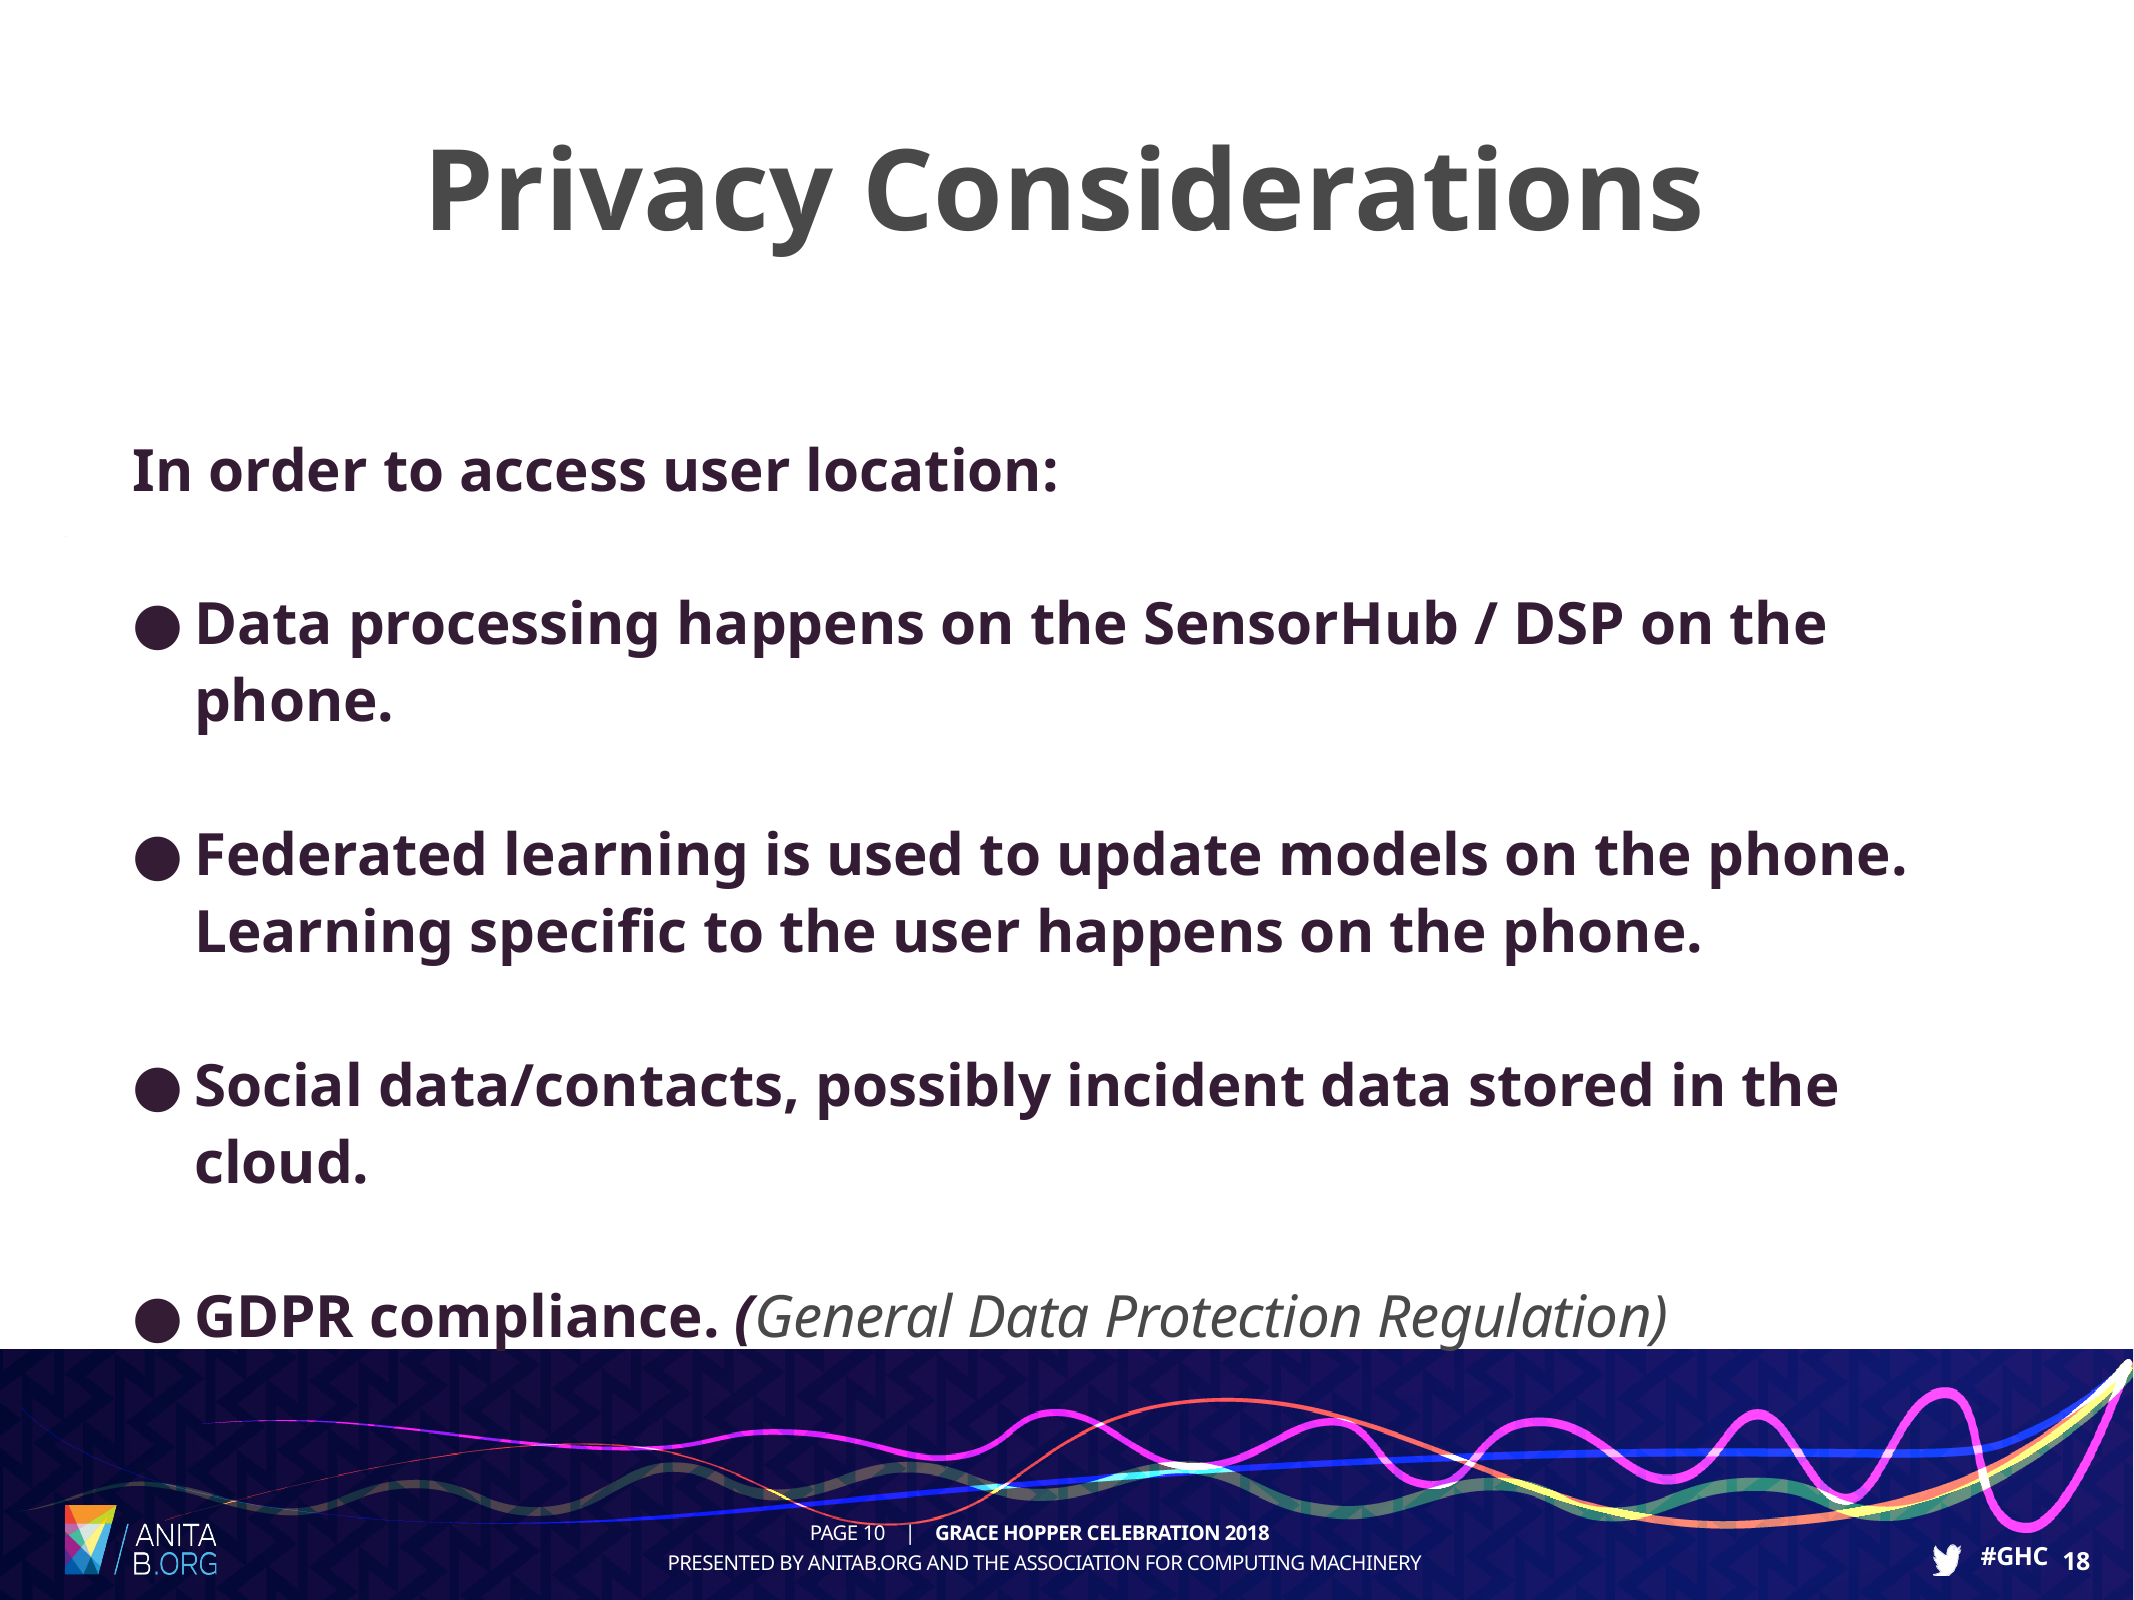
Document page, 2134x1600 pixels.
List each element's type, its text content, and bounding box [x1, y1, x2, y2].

picture [0, 1349, 2134, 1600]
text_box In order to access user location: Data processing happens on the SensorHub / DSP on the phone. Federated learning is used to update models on the phone. Learning specific to the user happens on the phone. Social data/contacts, possibly incident data stored in the cloud. GDPR compliance. (General Data Protection Regulation) [119, 425, 2010, 1270]
text_box Privacy Considerations [48, 123, 2080, 265]
